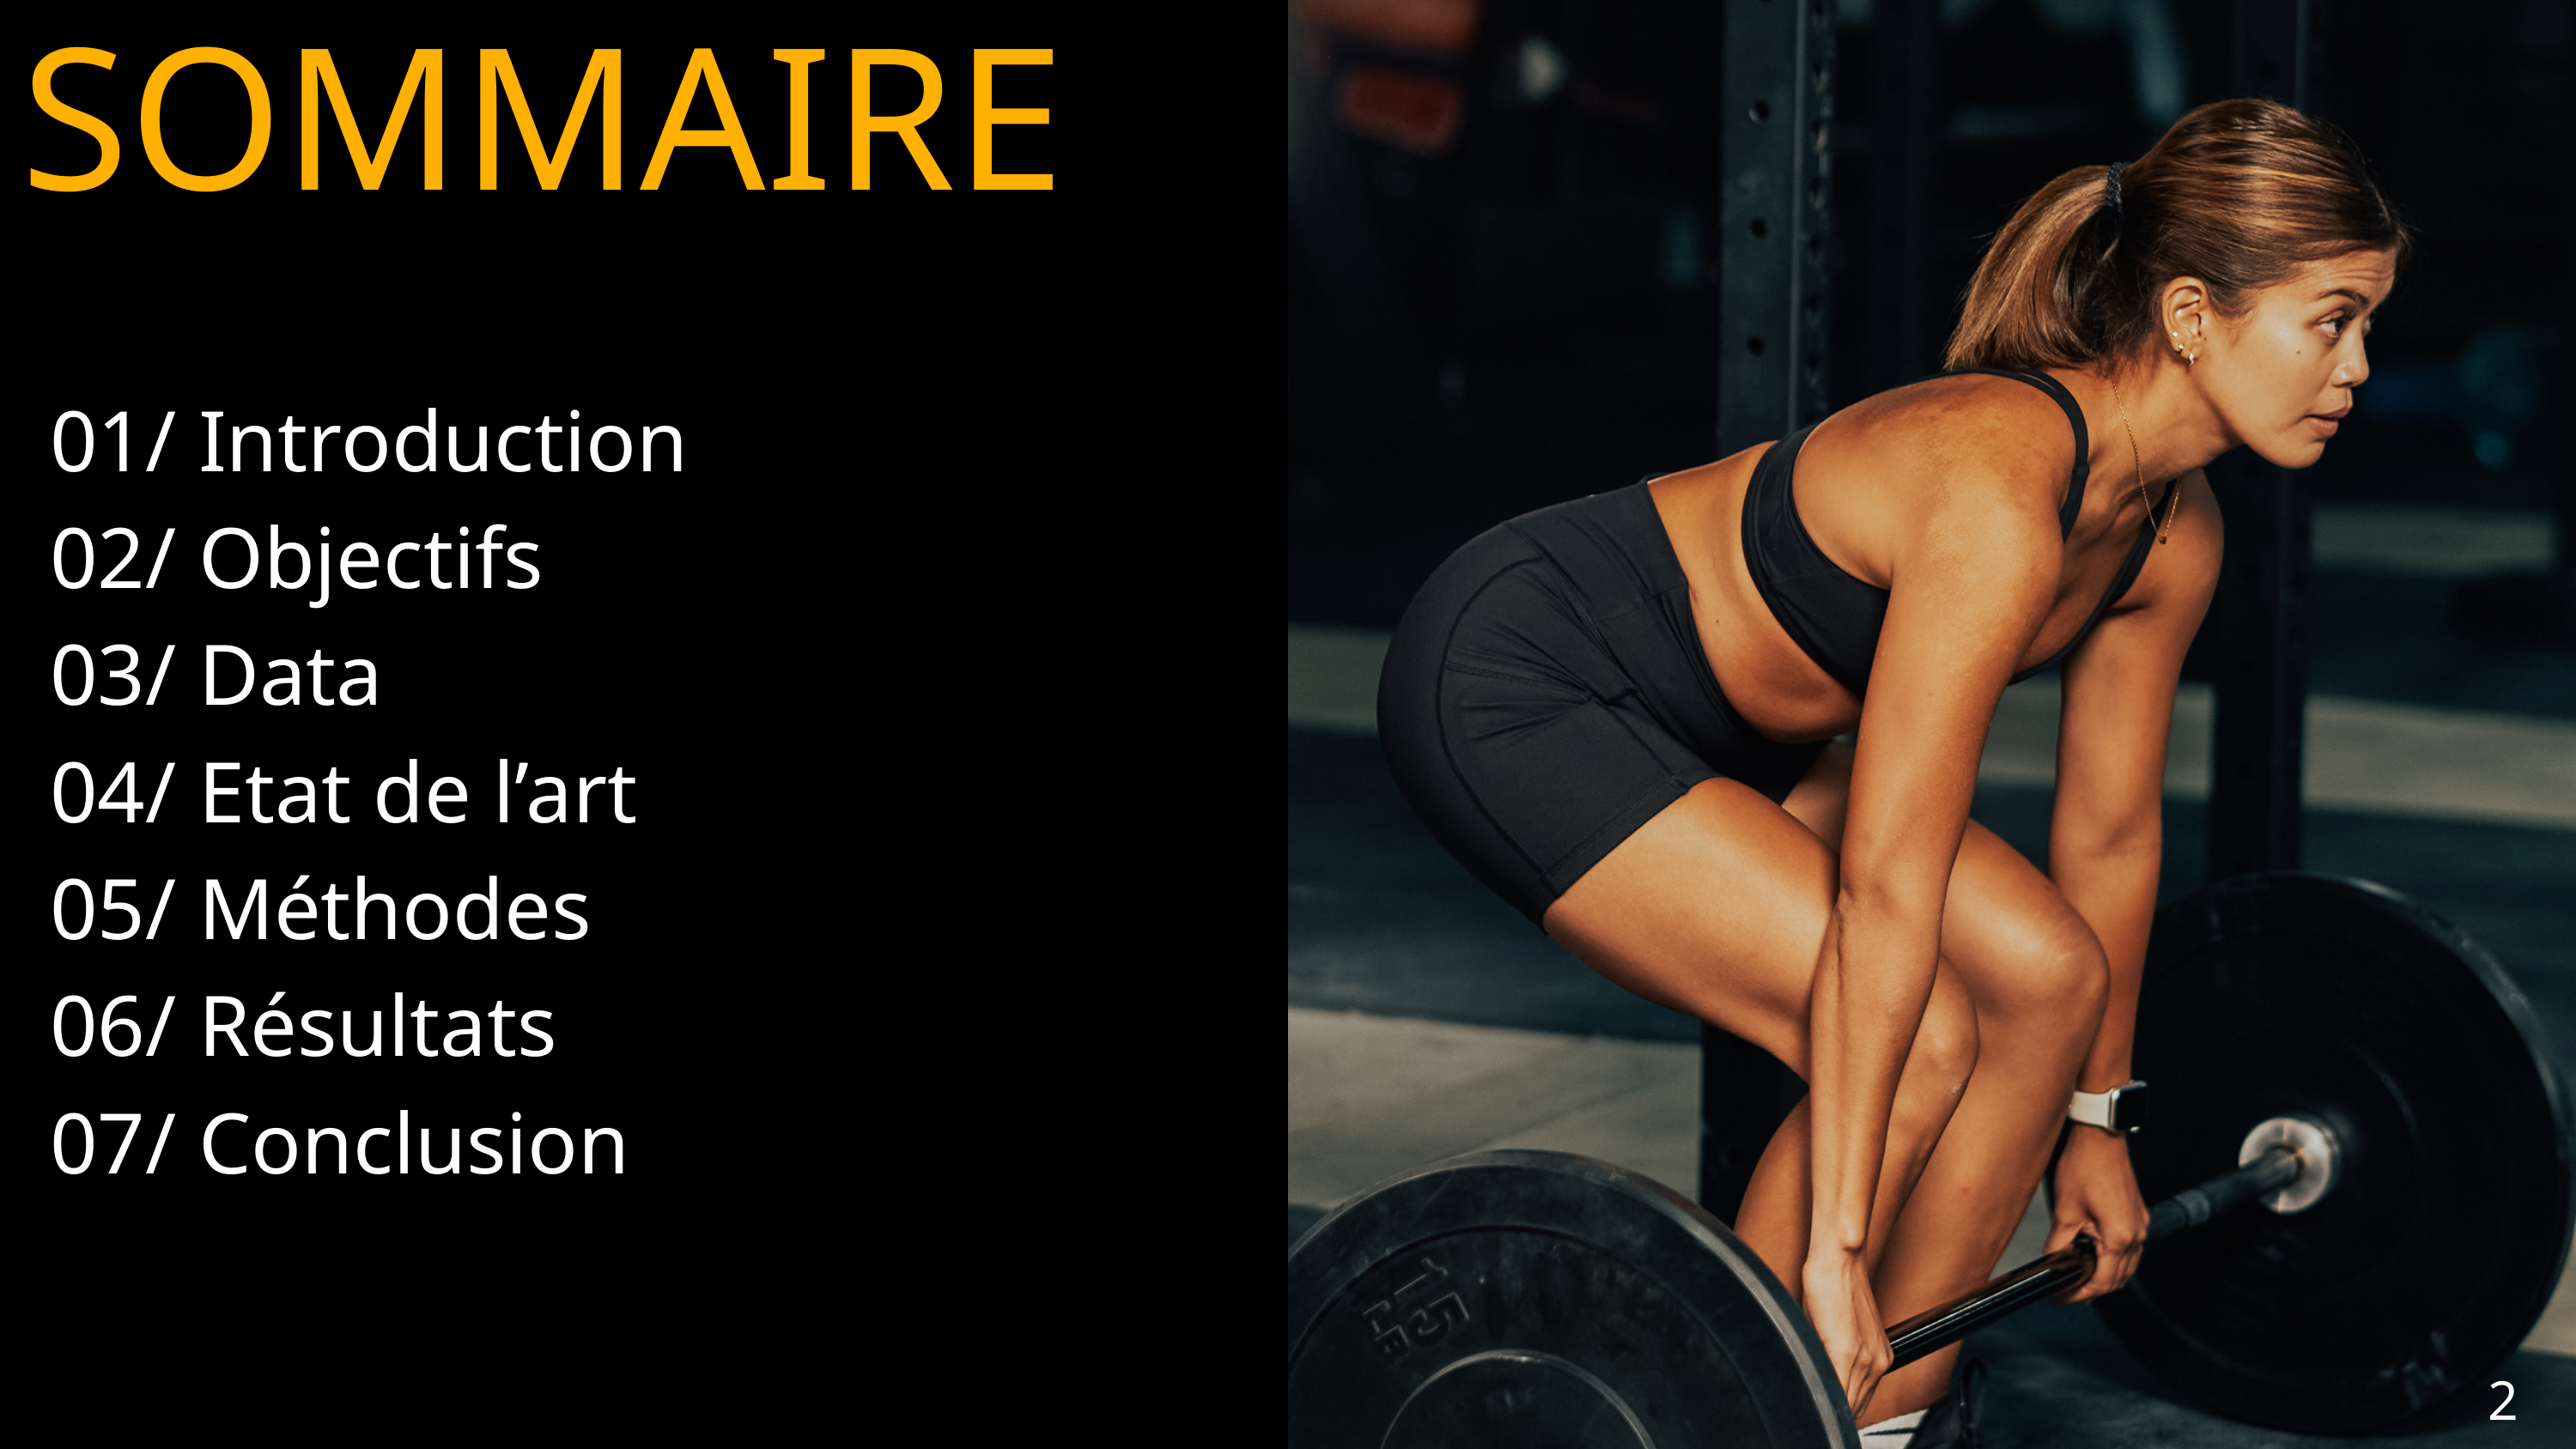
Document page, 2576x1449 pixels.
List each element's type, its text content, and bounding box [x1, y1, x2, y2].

text_box 01/ Introduction 02/ Objectifs 03/ Data 04/ Etat de l’art 05/ Méthodes 06/ Résultats 07/ Conclusion [50, 371, 1264, 1191]
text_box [1287, 0, 2576, 1449]
text_box SOMMAIRE [21, 0, 1226, 230]
